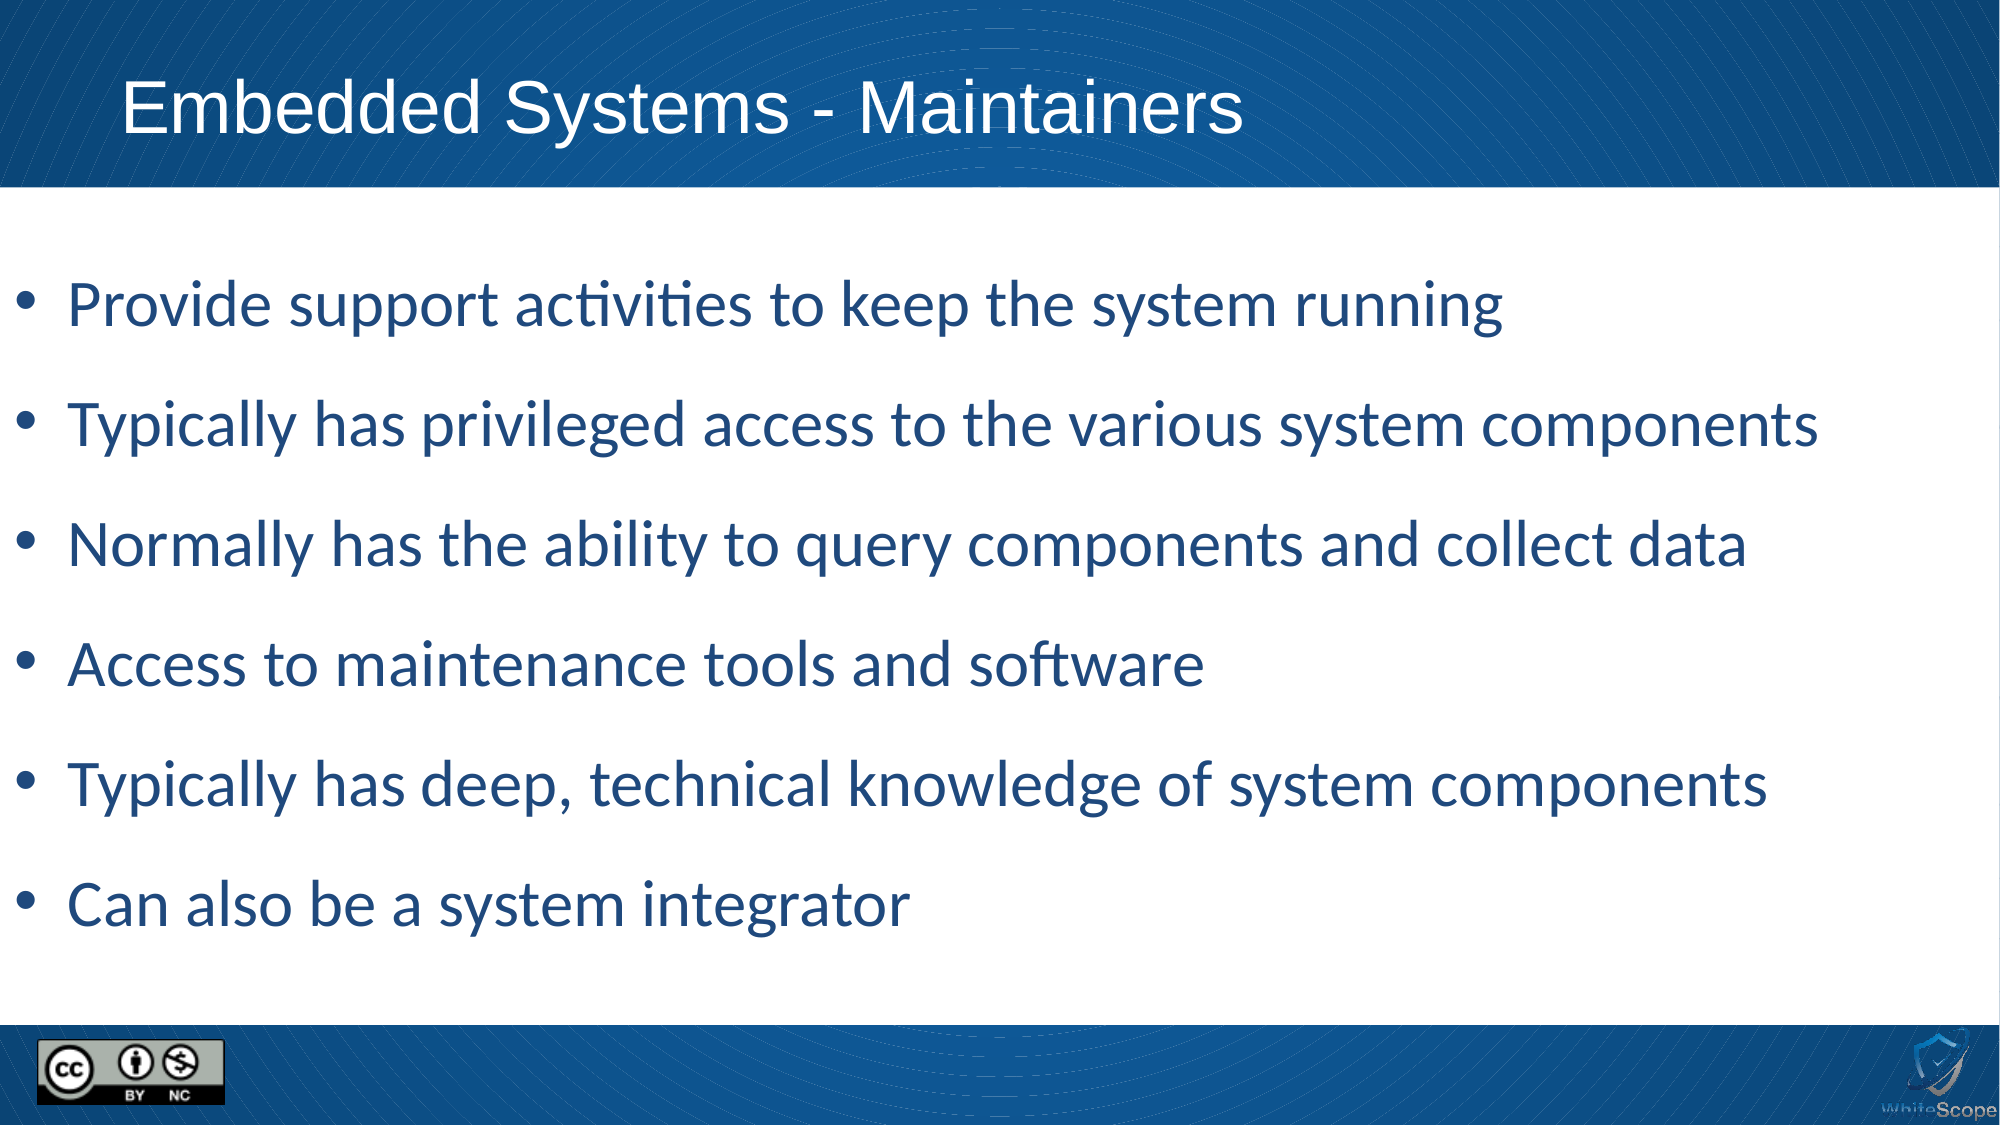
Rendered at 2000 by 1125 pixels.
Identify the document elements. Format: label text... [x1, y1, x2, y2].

picture [1862, 1016, 2000, 1125]
text_box Provide support activities to keep the system running Typically has privileged access to the various system components Normally has the ability to query components and collect data Access to maintenance tools and software Typically has deep, technical knowledge of system components Can also be a system integrator [0, 212, 1913, 947]
title Embedded Systems - Maintainers [99, 45, 1900, 162]
picture [37, 1039, 225, 1105]
